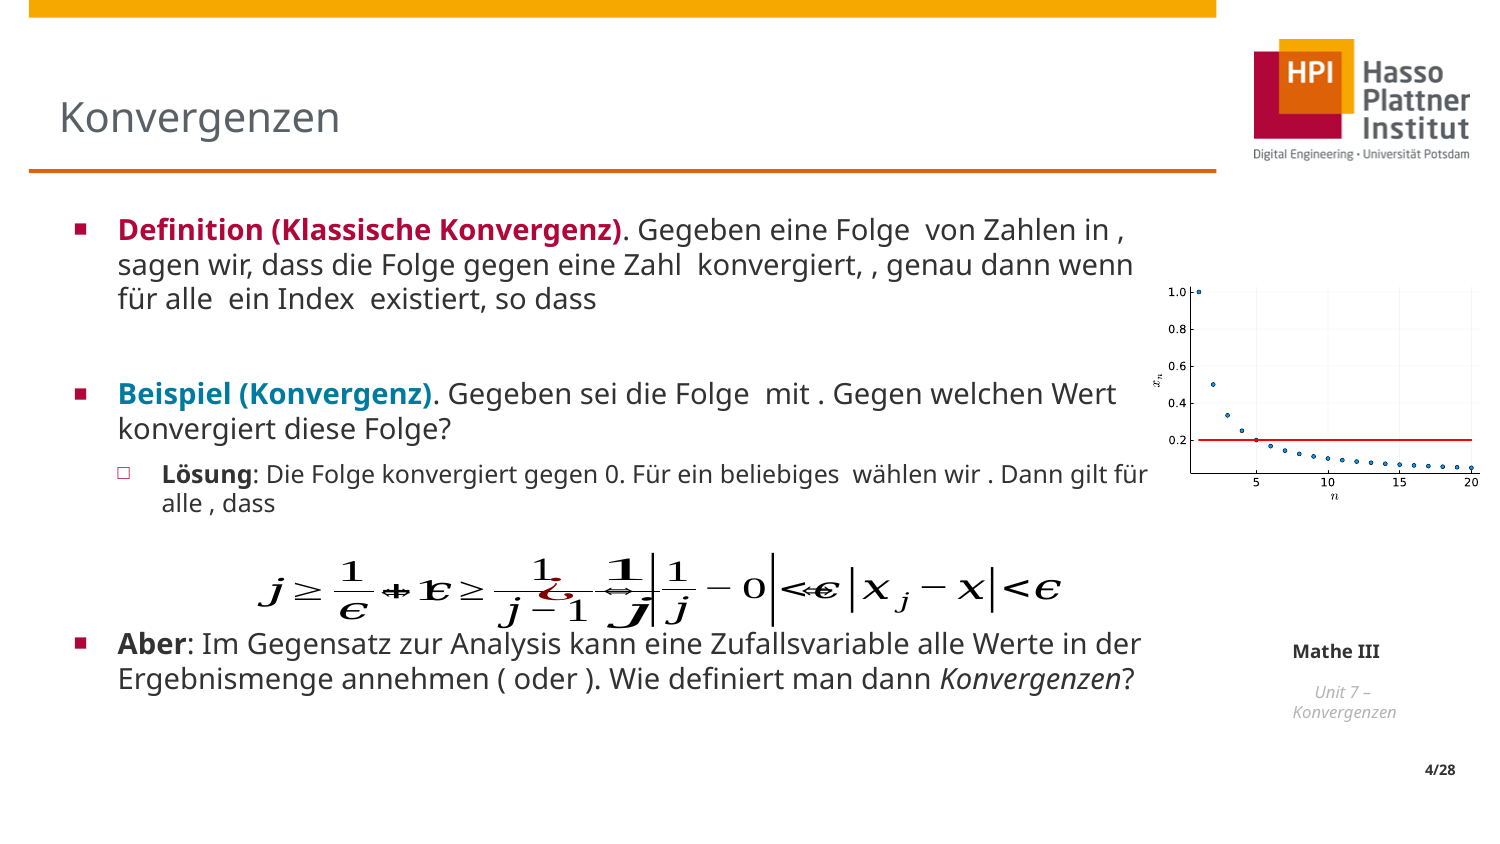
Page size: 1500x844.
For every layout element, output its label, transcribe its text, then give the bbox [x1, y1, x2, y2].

picture [1254, 39, 1470, 161]
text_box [1196, 289, 1474, 471]
title Konvergenzen [58, 17, 1187, 170]
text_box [1149, 279, 1487, 505]
